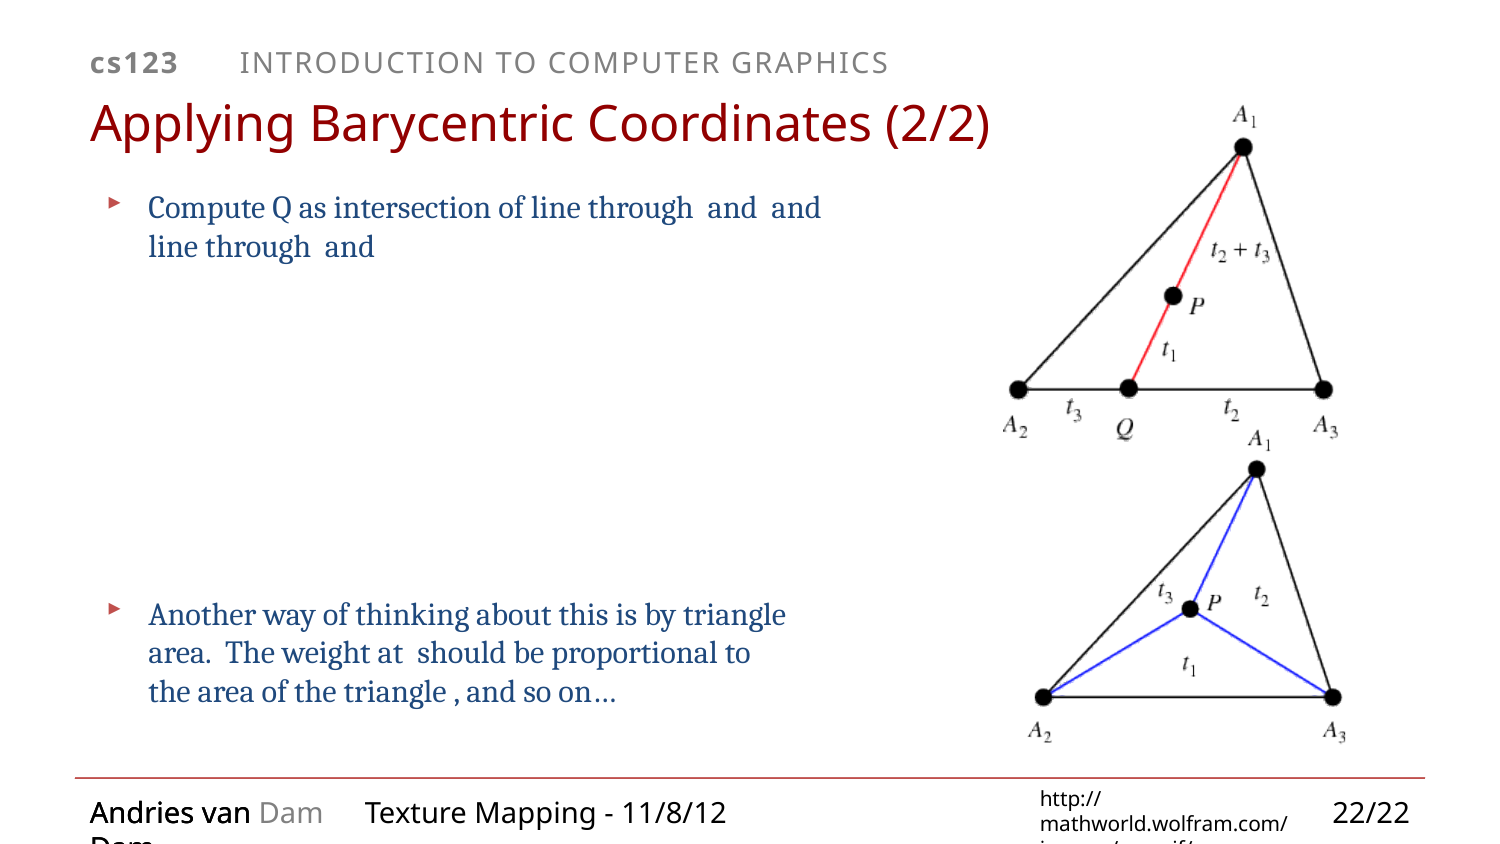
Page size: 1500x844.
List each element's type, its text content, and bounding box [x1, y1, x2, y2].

picture [974, 96, 1398, 753]
title Applying Barycentric Coordinates (2/2) [75, 84, 1425, 160]
text_box http://mathworld.wolfram.com/images/eps-gif/Barycentric_901.gif [1025, 778, 1363, 844]
footer Texture Mapping - 11/8/12 [350, 787, 1025, 827]
slide_number 22/22 [1224, 787, 1425, 827]
